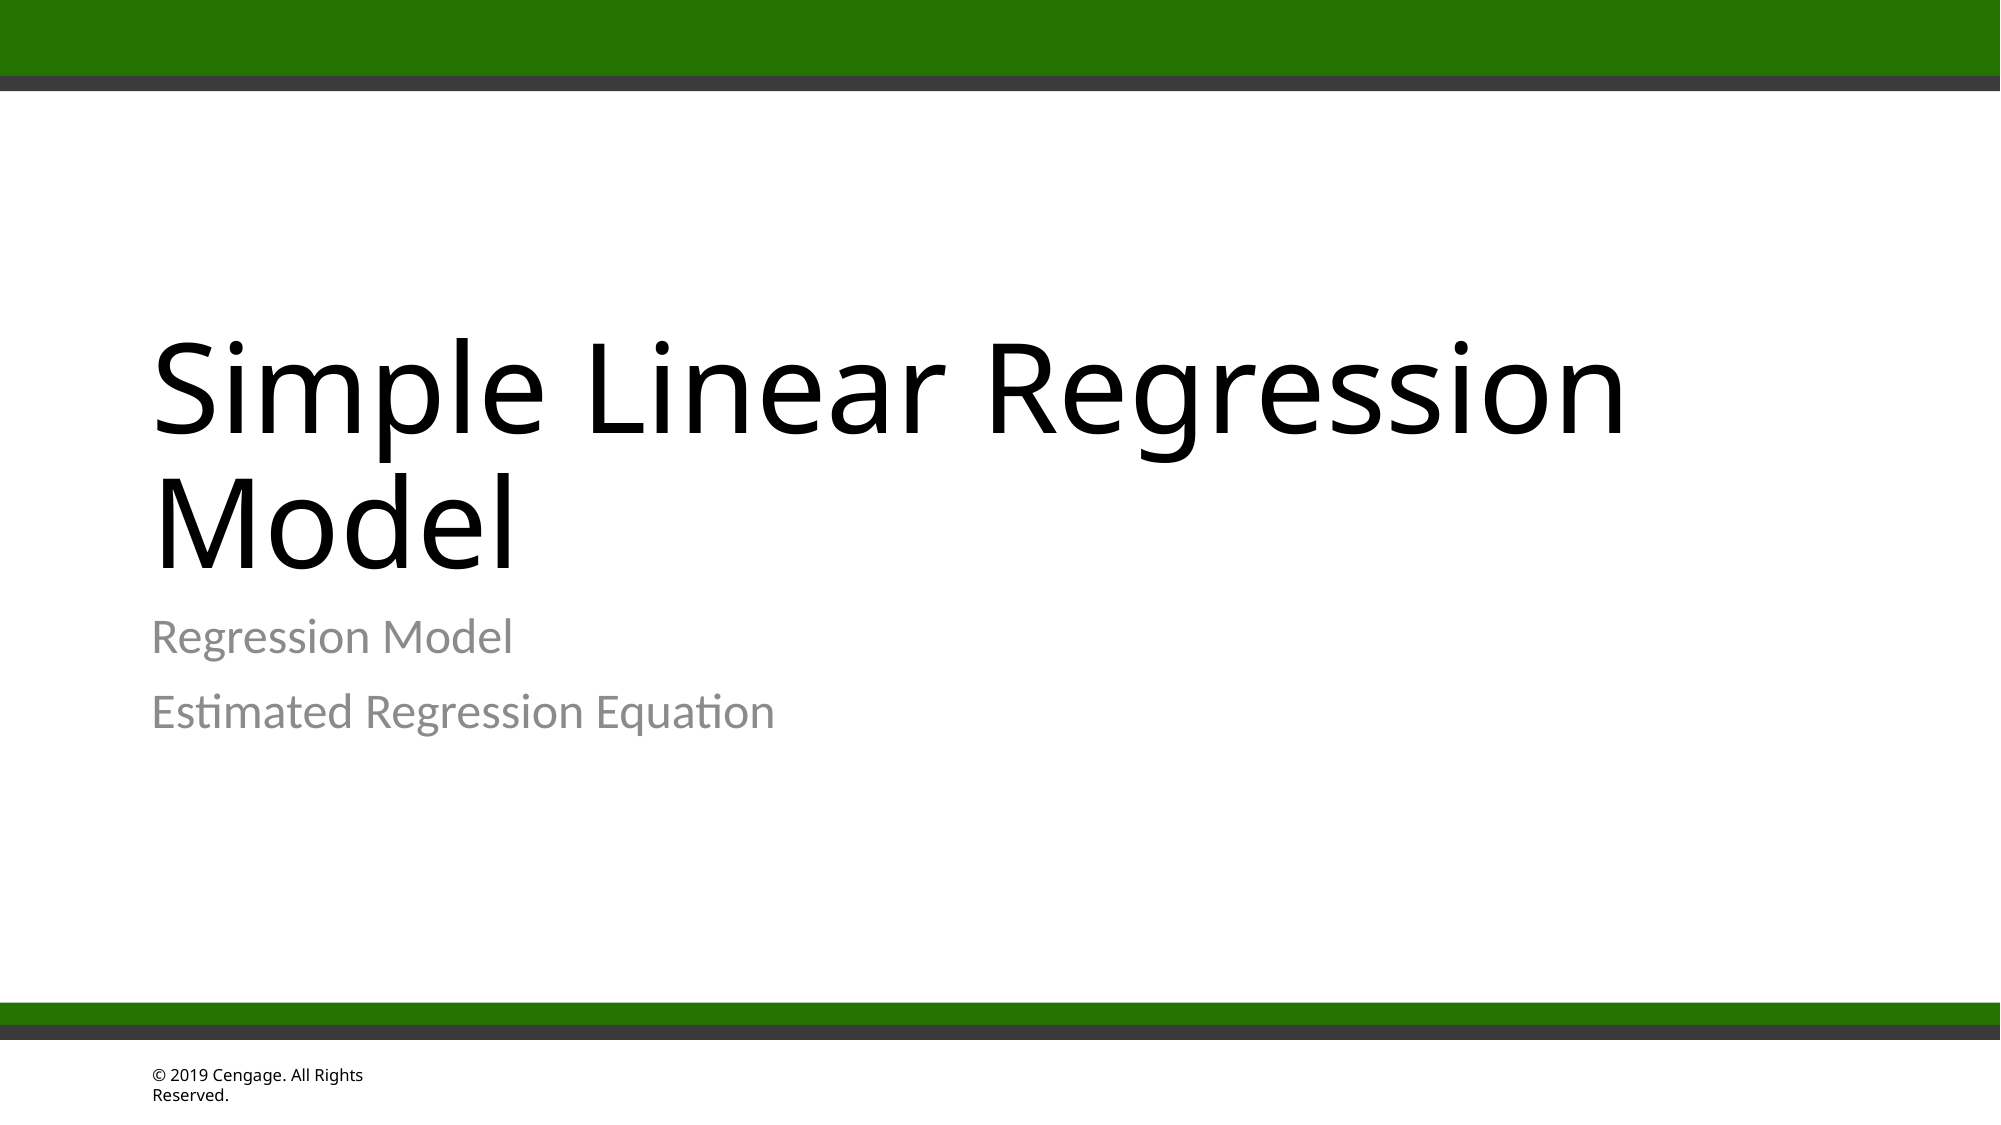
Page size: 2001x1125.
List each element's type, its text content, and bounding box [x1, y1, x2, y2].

list Regression Model Estimated Regression Equation [136, 603, 1862, 979]
title Simple Linear Regression Model [136, 280, 1862, 603]
